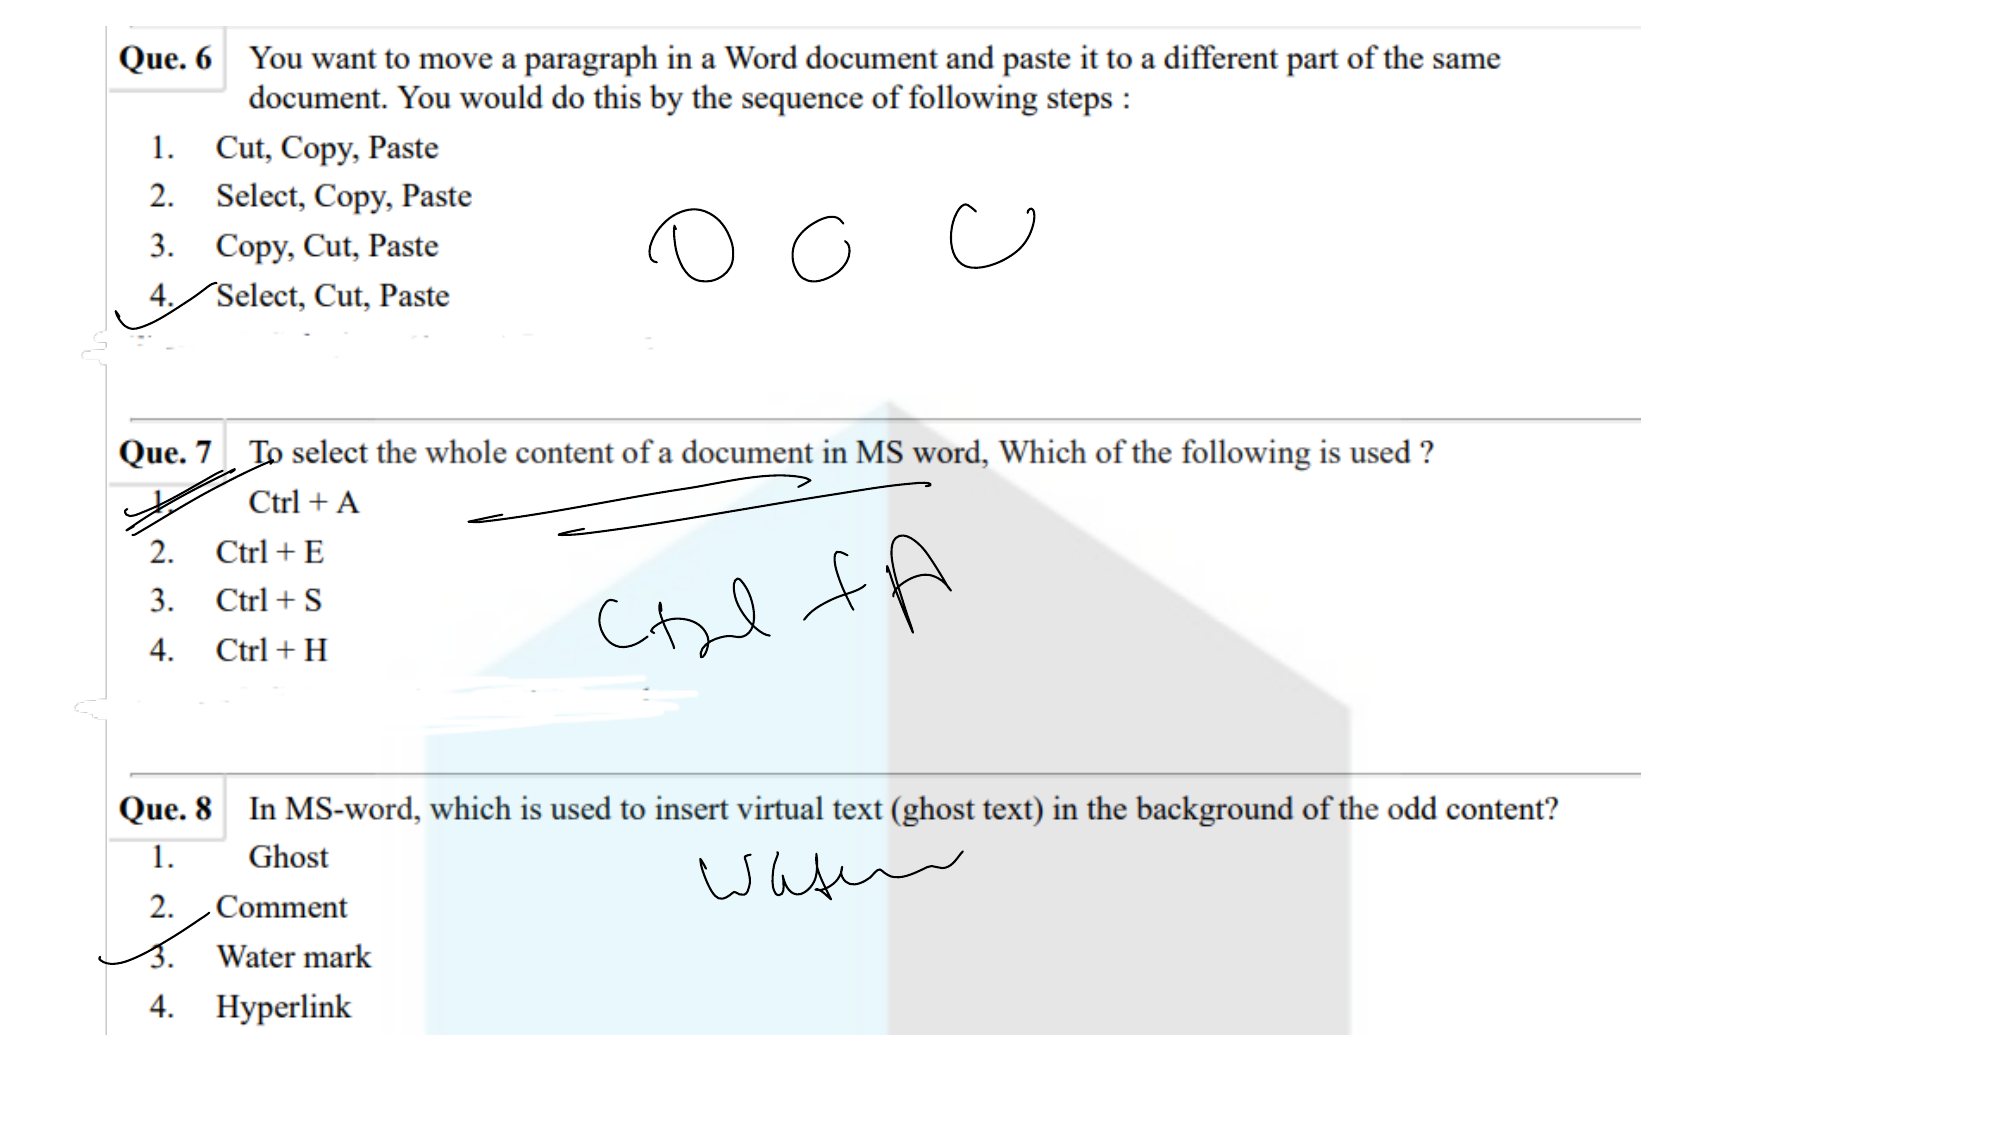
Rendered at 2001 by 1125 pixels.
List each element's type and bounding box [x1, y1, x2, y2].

picture [72, 26, 1641, 1035]
